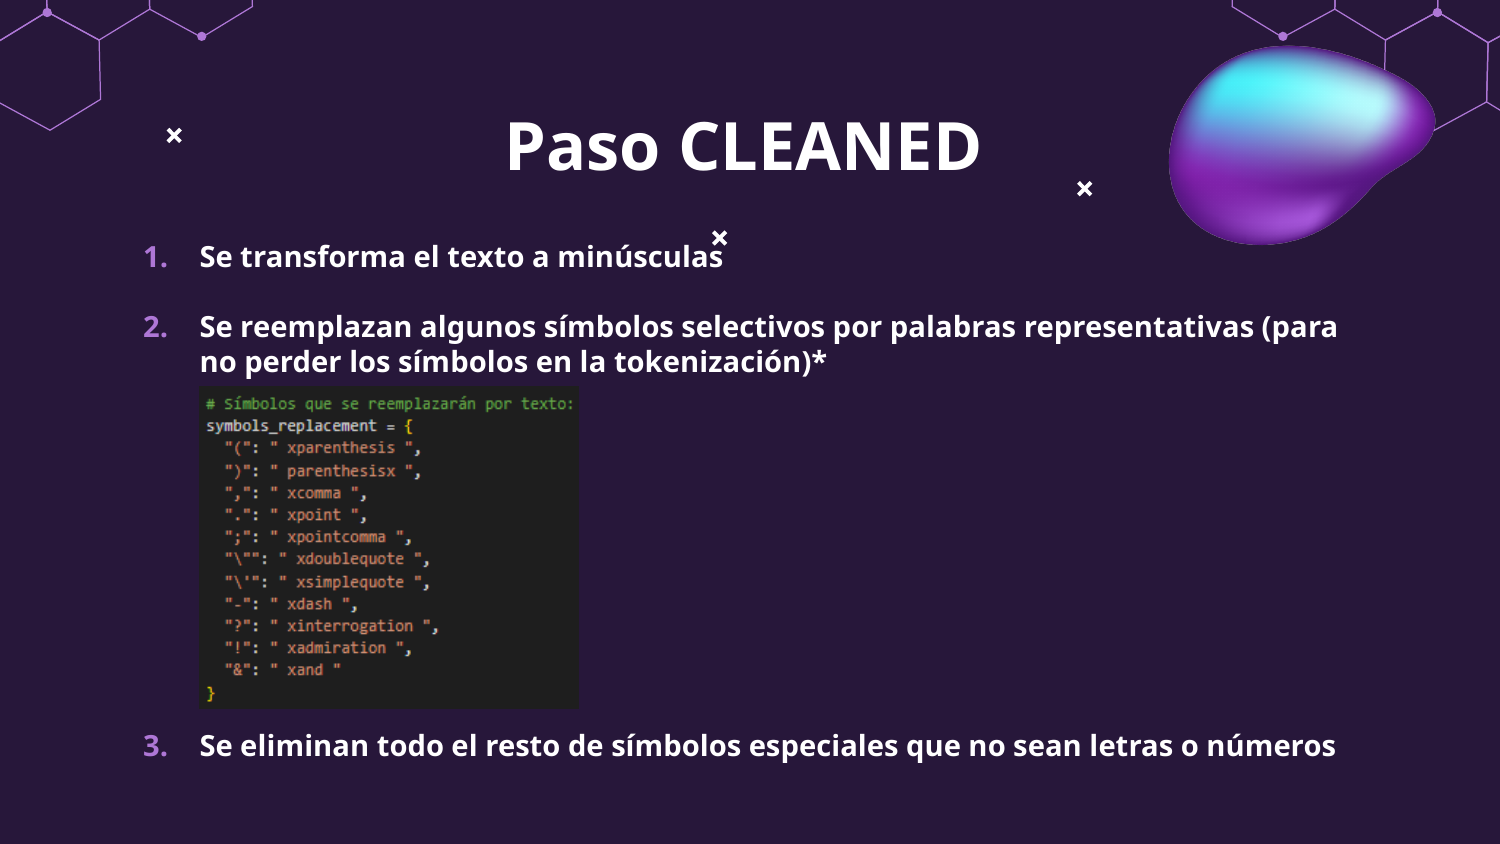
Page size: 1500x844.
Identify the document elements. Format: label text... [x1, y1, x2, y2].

picture [1138, 0, 1456, 302]
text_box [1078, 182, 1092, 196]
picture [198, 386, 579, 710]
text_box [713, 231, 727, 245]
subtitle Se transforma el texto a minúsculas Se reemplazan algunos símbolos selectivos por palabras representativas (para no perder los símbolos en la tokenización)* Se eliminan todo el resto de símbolos especiales que no sean letras o números [105, 223, 1382, 801]
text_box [167, 128, 181, 142]
title Paso CLEANED [111, 88, 1164, 183]
